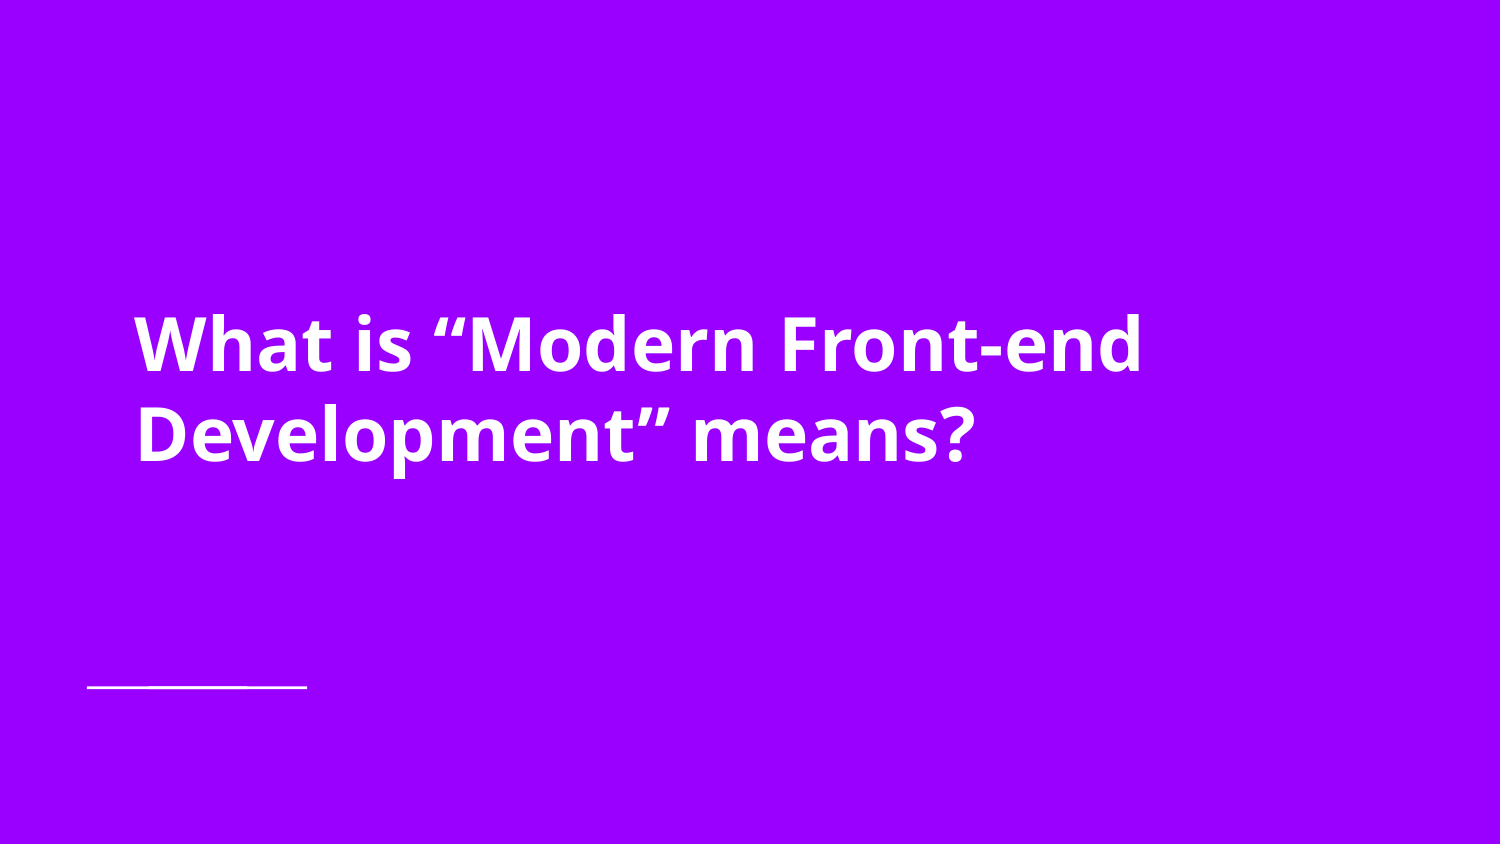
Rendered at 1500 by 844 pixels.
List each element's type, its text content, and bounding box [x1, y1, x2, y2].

title What is “Modern Front-end Development” means? [119, 141, 1272, 632]
